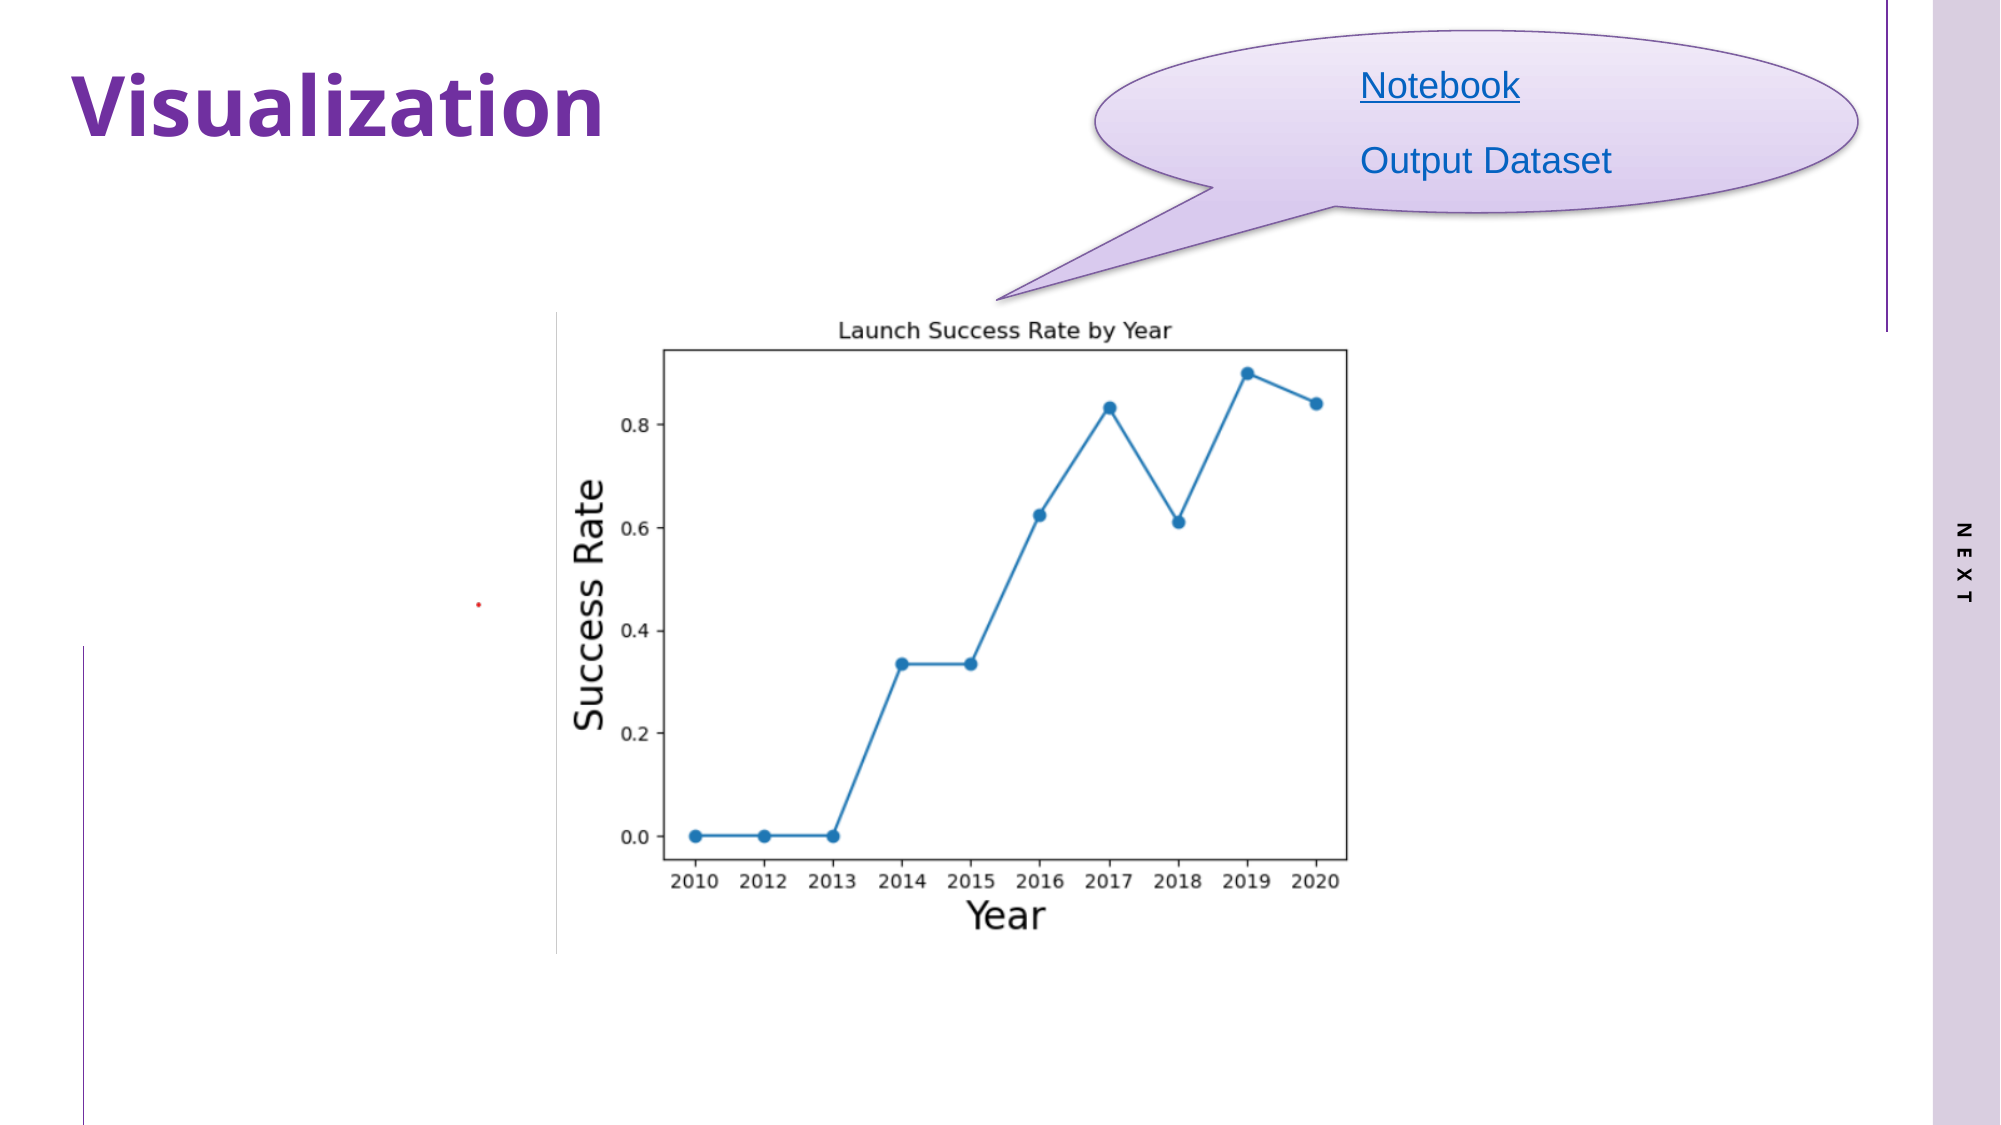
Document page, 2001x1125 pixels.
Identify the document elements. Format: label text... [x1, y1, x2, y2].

text_box Notebook Output Dataset [1270, 53, 1932, 188]
picture [475, 312, 1420, 954]
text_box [1932, 0, 2000, 1125]
text_box [996, 30, 1738, 301]
text_box Visualization [71, 52, 888, 153]
